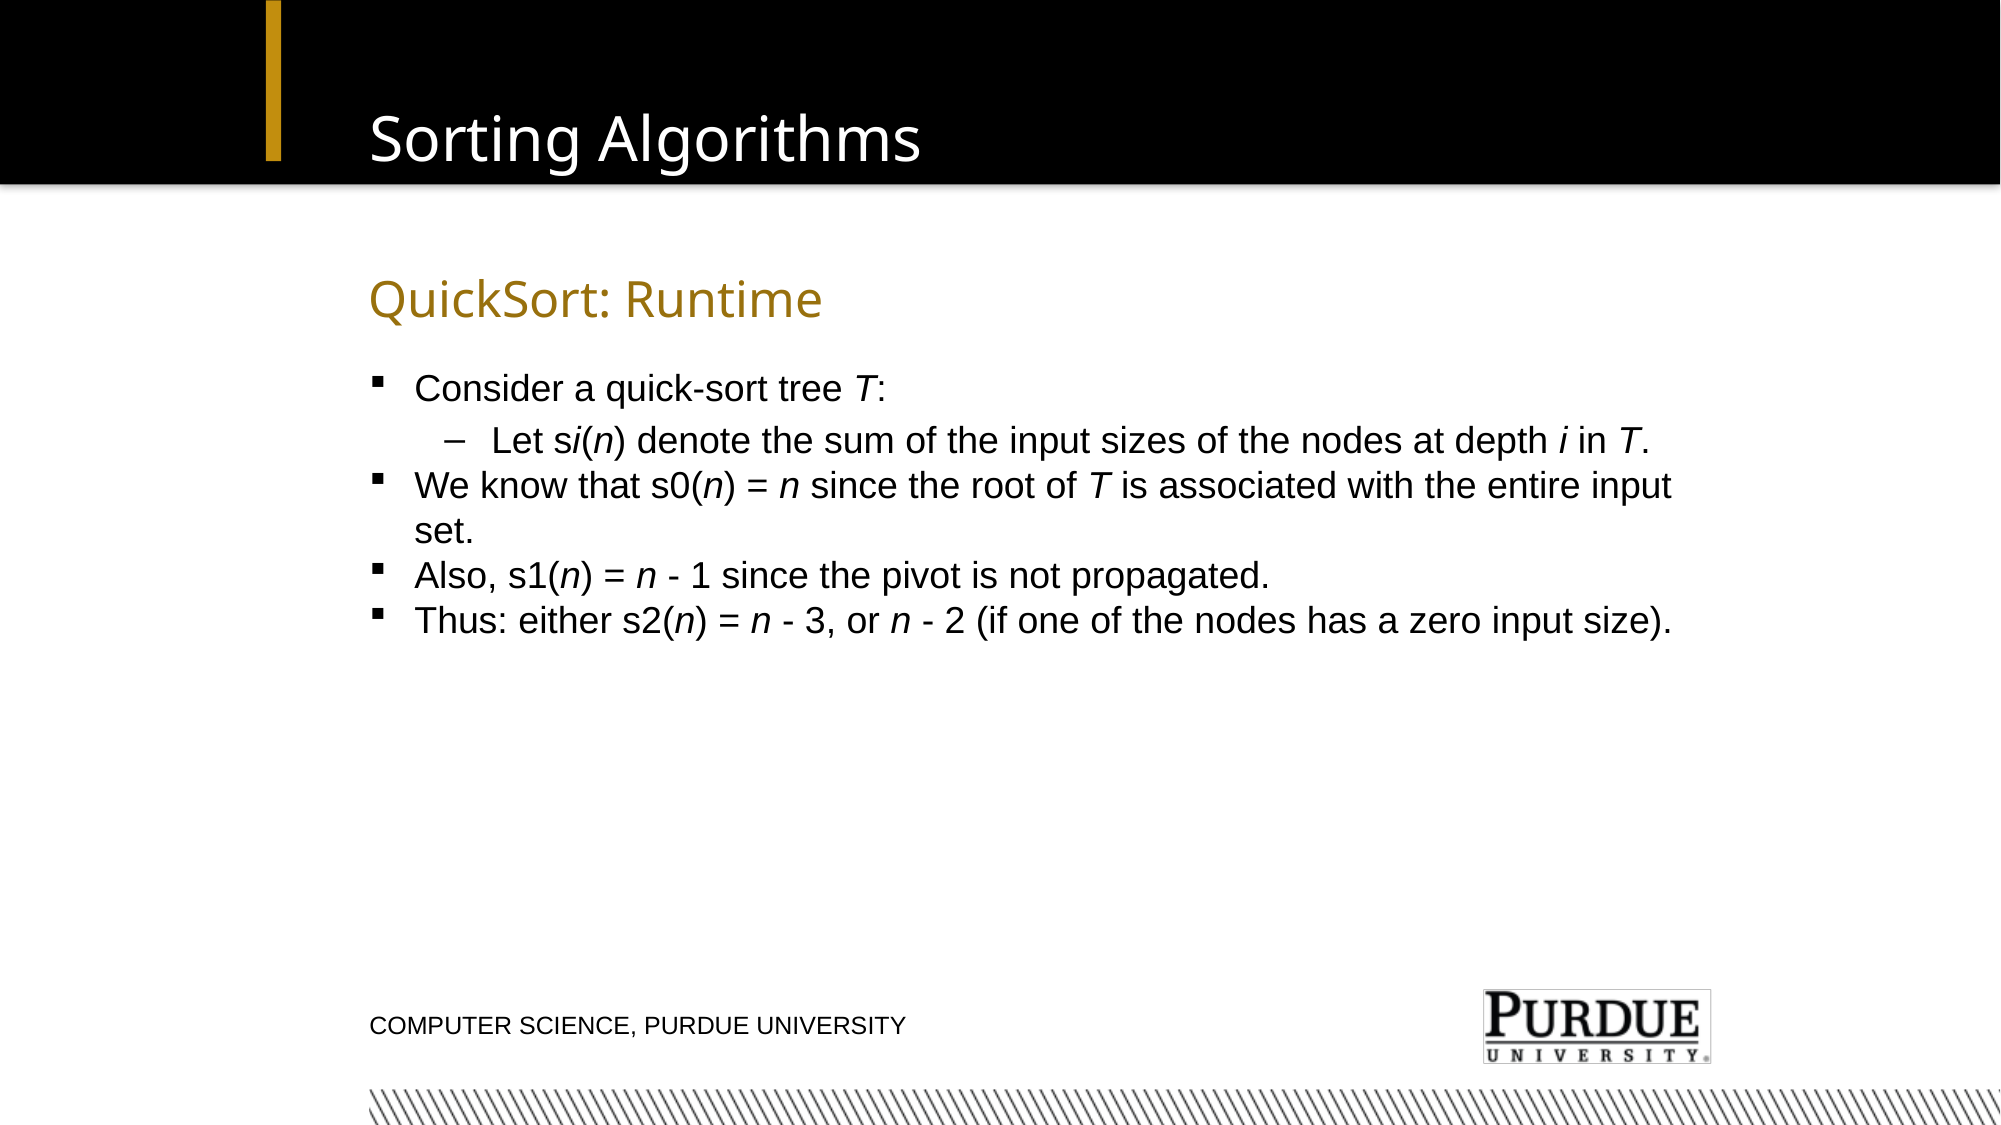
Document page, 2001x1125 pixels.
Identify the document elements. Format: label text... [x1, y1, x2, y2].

list QuickSort: Runtime [368, 267, 1704, 337]
title Sorting Algorithms [369, 98, 1704, 186]
list Consider a quick-sort tree T: Let si(n) denote the sum of the input sizes of the nodes at depth i in T. We know that s0(n) = n since the root of T is associated with the entire input set. Also, s1(n) = n - 1 since the pivot is not propagated. Thus: either s2(n) = n - 3, or n - 2 (if one of the nodes has a zero input size). [369, 363, 1704, 900]
list Computer Science, Purdue University [369, 1009, 1375, 1047]
